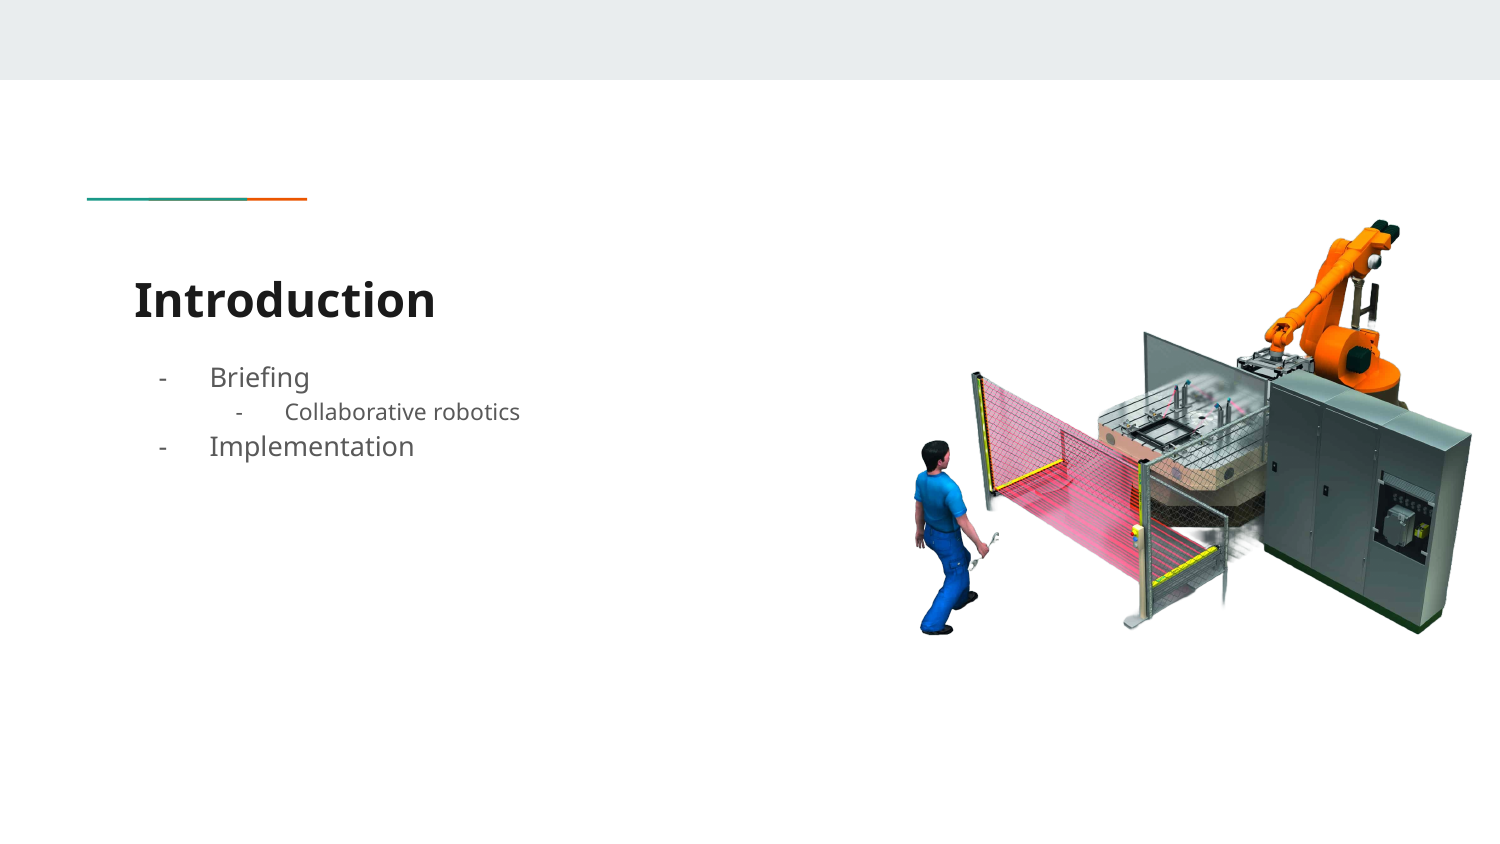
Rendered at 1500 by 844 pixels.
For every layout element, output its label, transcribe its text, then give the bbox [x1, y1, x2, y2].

list Briefing Collaborative robotics Implementation [119, 341, 1381, 712]
picture [880, 199, 1487, 672]
title Introduction [119, 254, 875, 341]
